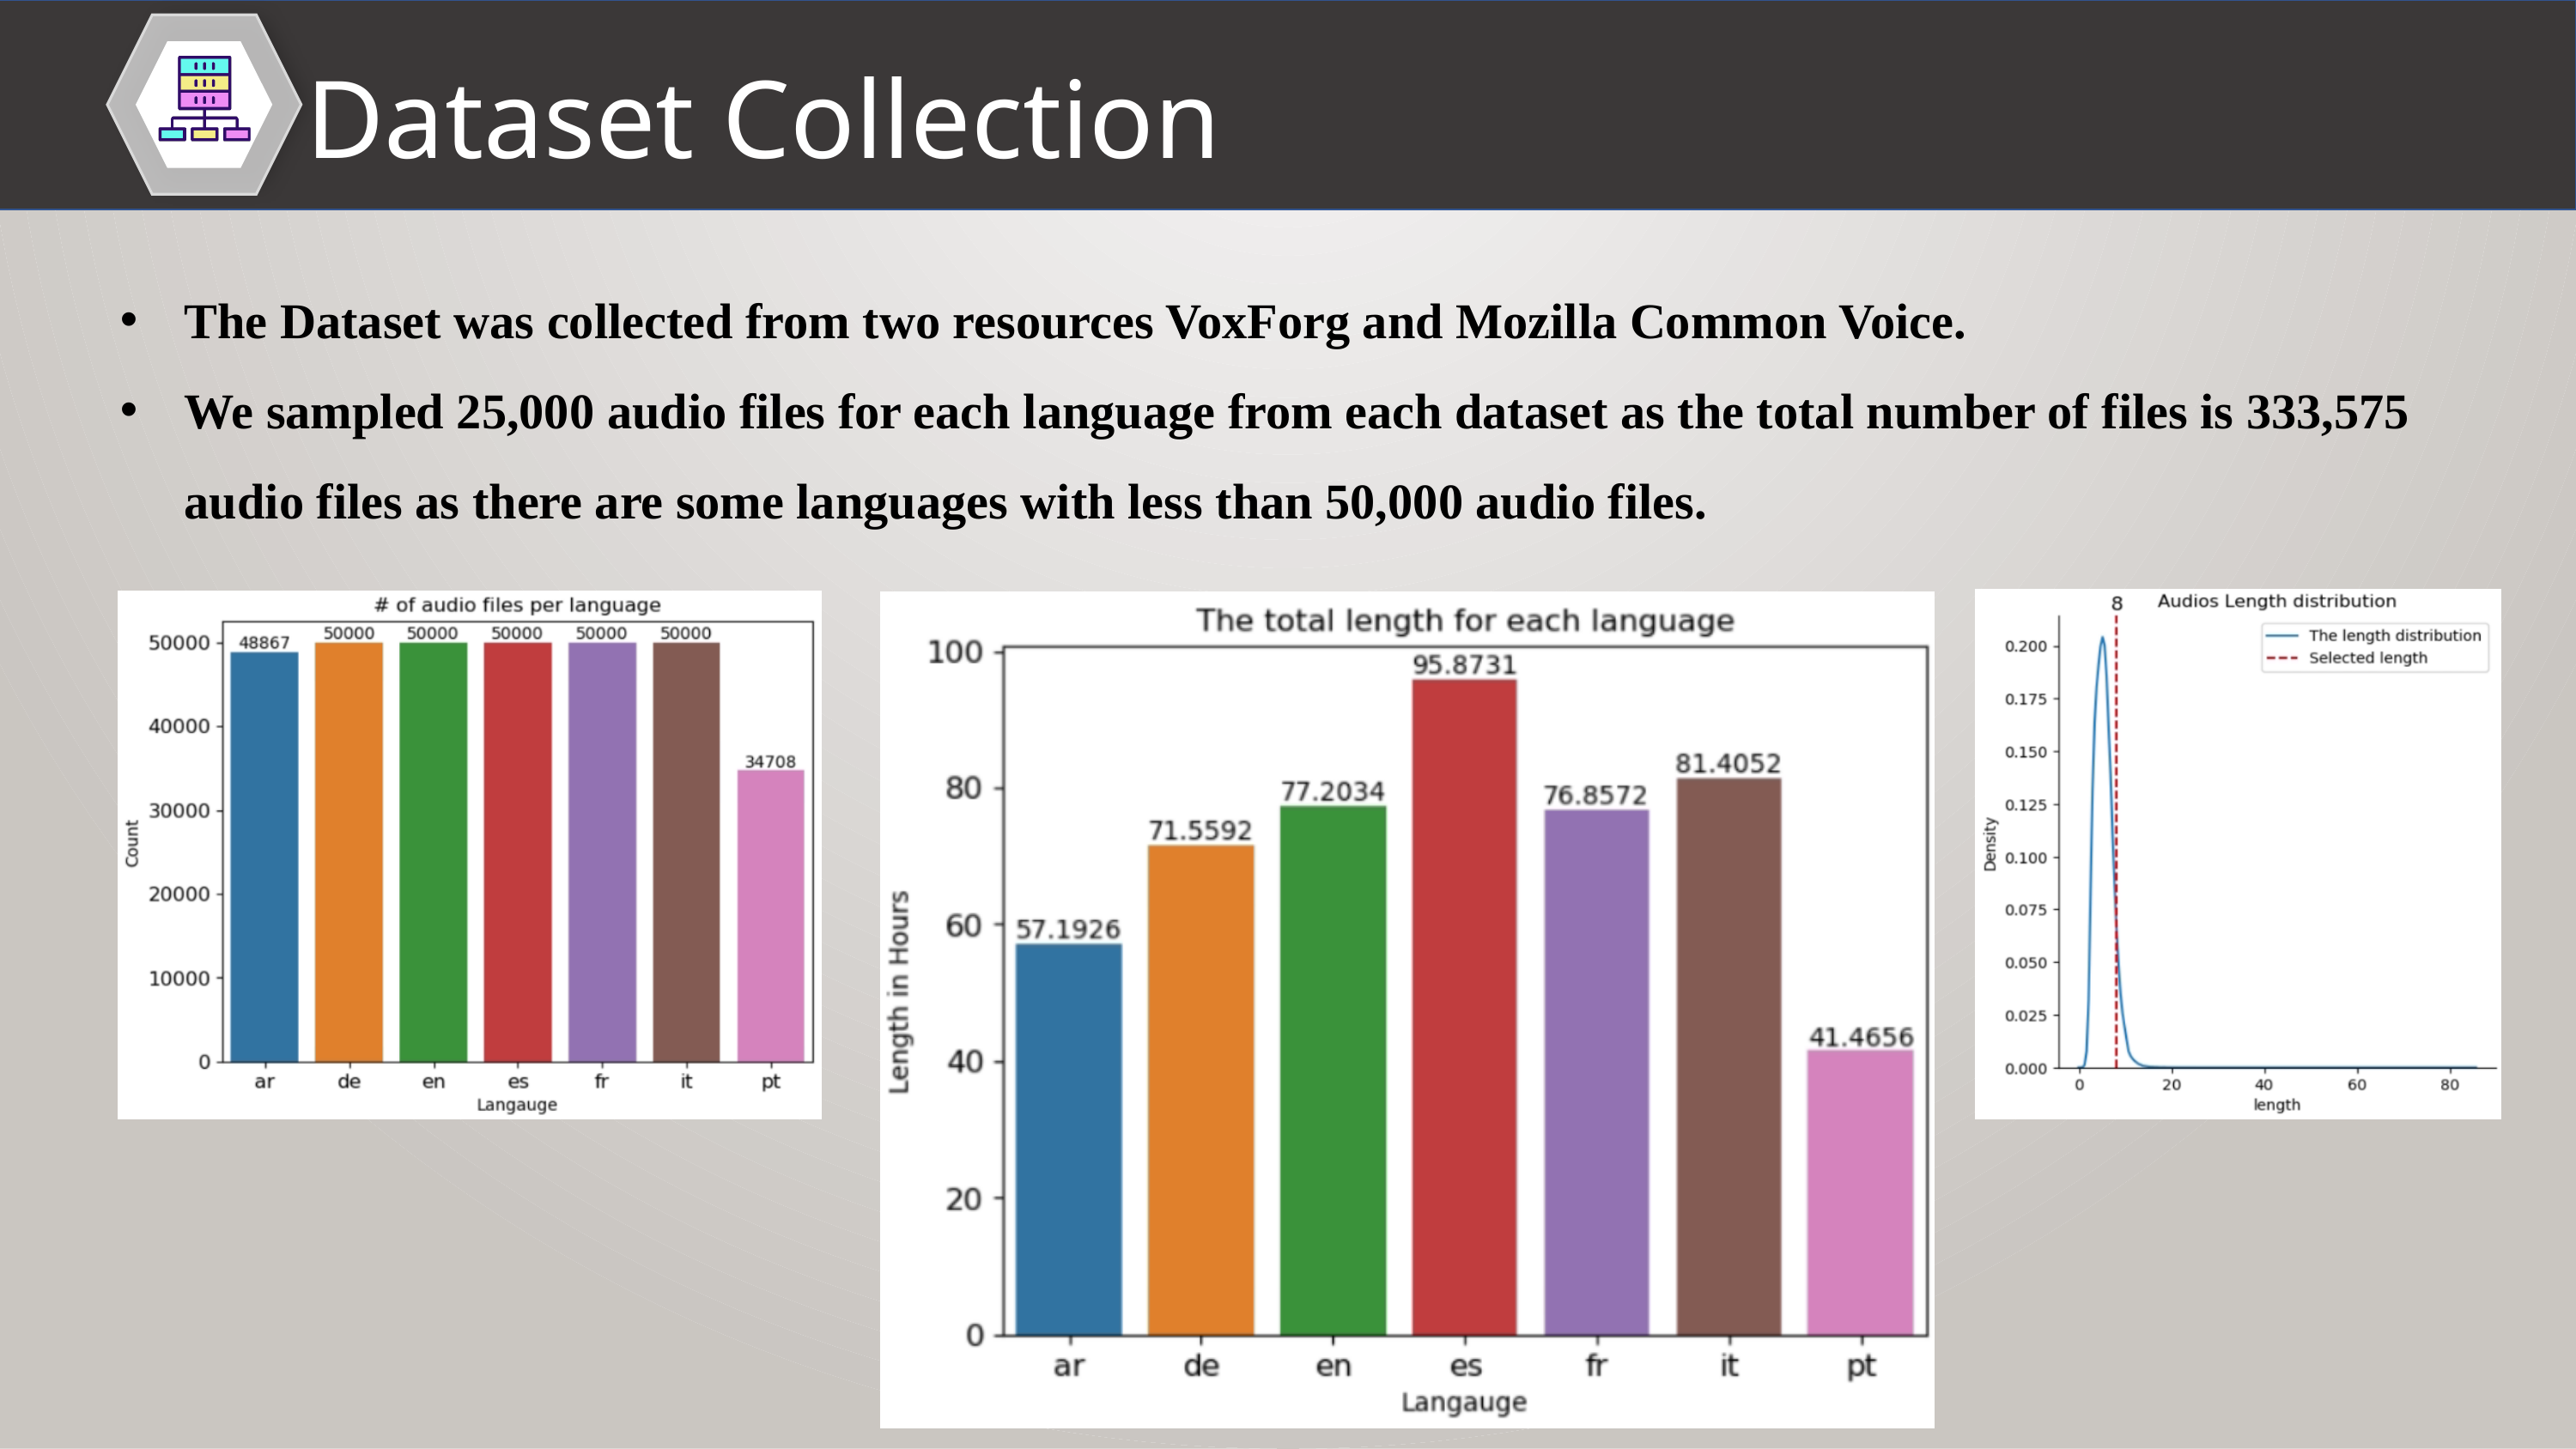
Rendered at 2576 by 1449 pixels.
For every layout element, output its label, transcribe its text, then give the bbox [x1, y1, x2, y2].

text_box The Dataset was collected from two resources VoxForg and Mozilla Common Voice. We sampled 25,000 audio files for each language from each dataset as the total number of files is 333,575 audio files as there are some languages with less than 50,000 audio files. [43, 252, 2458, 536]
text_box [106, 15, 301, 195]
picture [1974, 589, 2501, 1119]
picture [118, 591, 822, 1119]
text_box [0, 0, 2576, 210]
text_box Dataset Collection [301, 15, 1234, 186]
picture [879, 591, 1935, 1428]
